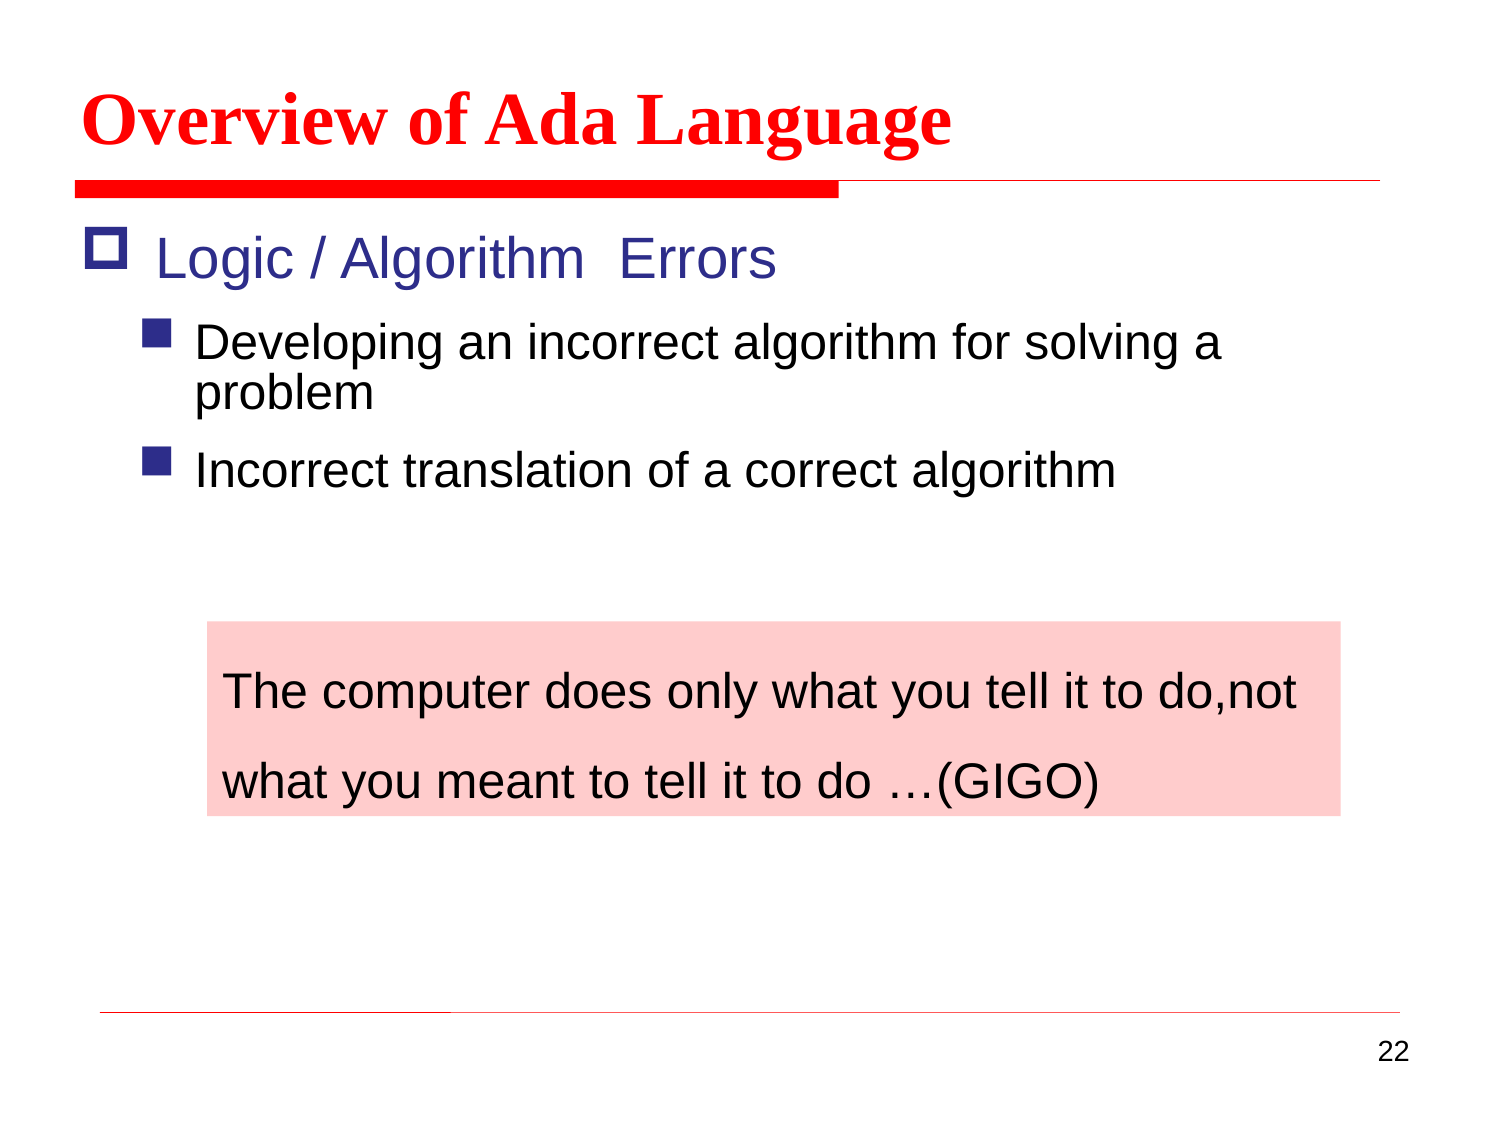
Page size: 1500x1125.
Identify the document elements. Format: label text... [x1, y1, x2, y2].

slide_number 22 [1074, 1024, 1426, 1103]
text_box Developing an incorrect algorithm for solving a problem Incorrect translation of a correct algorithm [138, 319, 1235, 516]
text_box Logic / Algorithm Errors [79, 240, 779, 291]
text_box Overview of Ada Language [80, 89, 954, 161]
text_box The computer does only what you tell it to do,not what you meant to tell it to do …(GIGO) [207, 621, 1341, 817]
